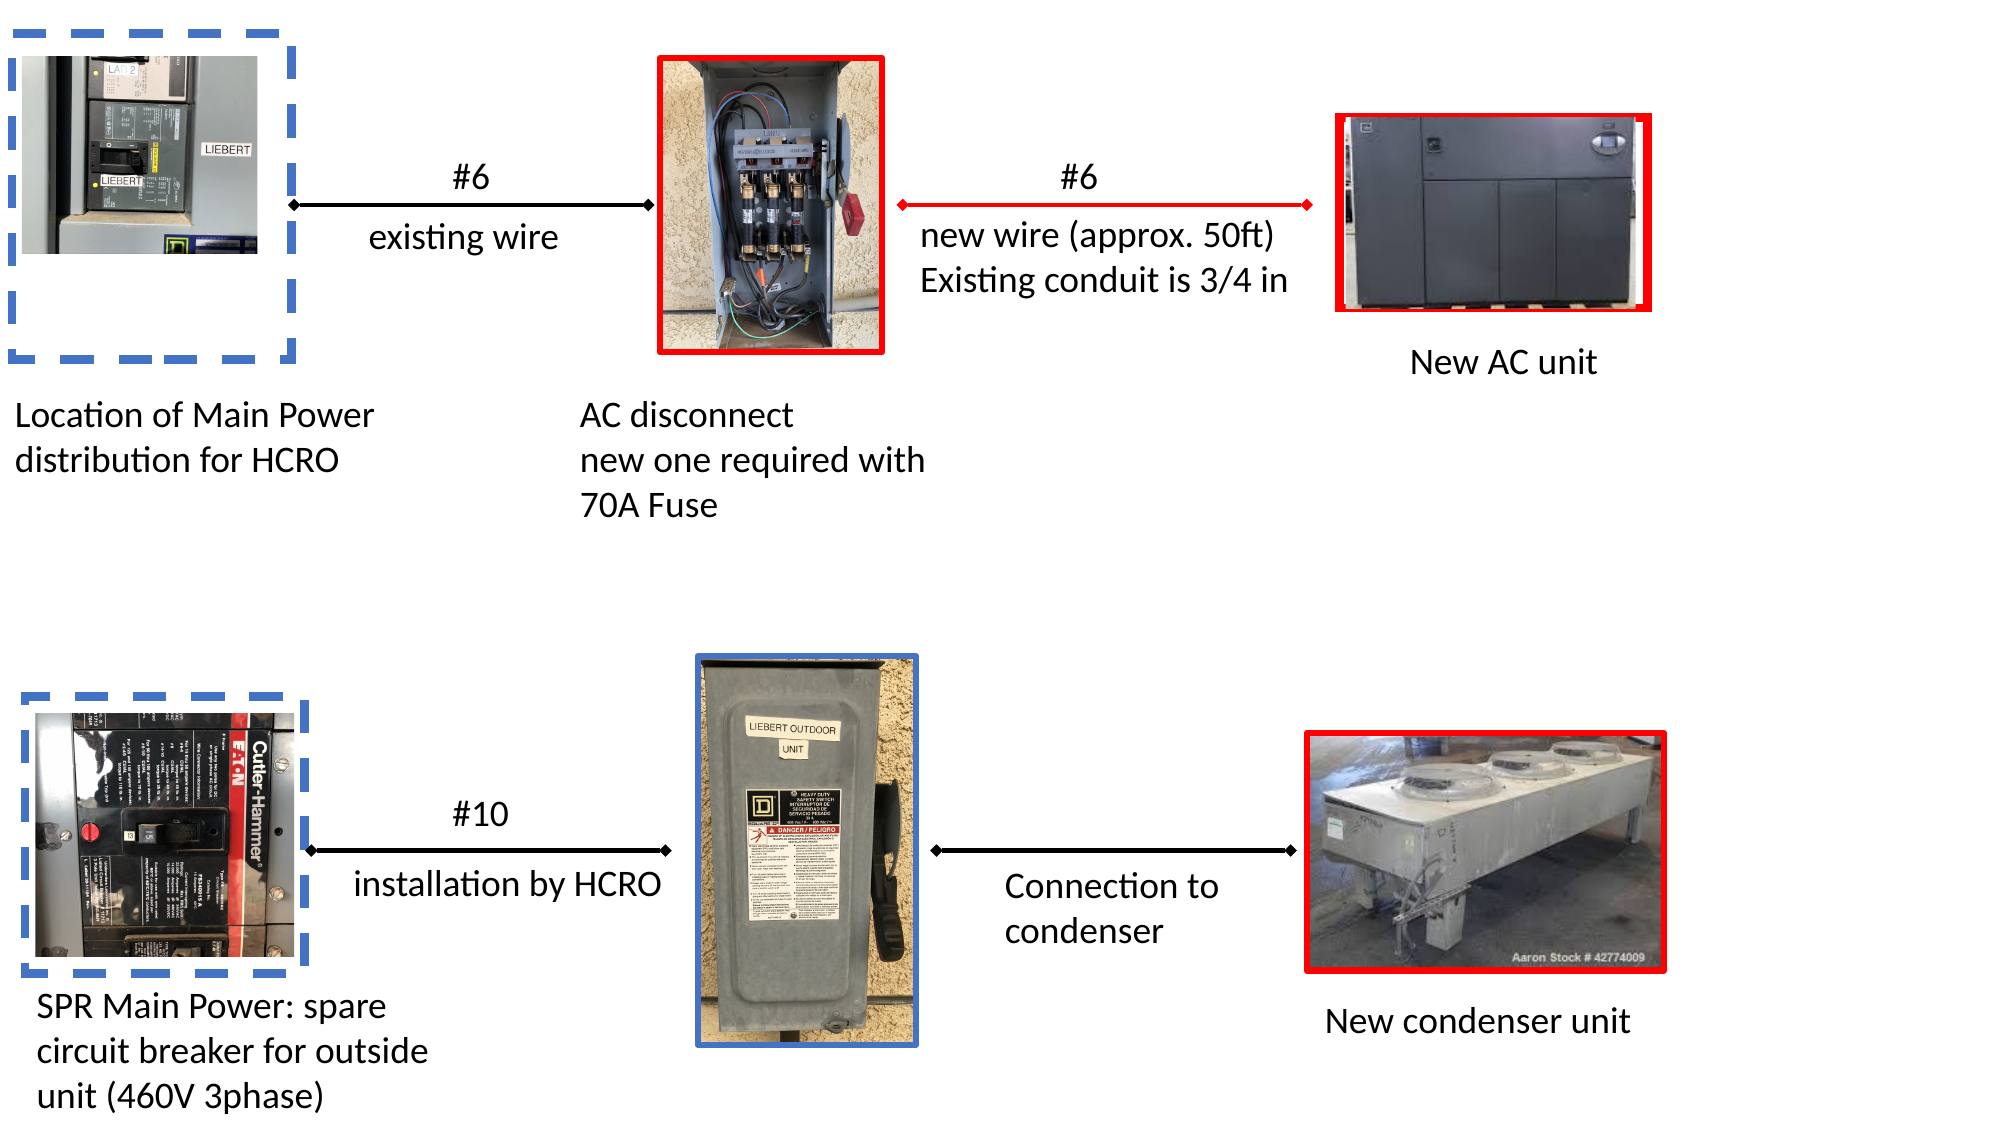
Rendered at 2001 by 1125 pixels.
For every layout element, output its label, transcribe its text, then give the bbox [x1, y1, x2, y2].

picture [35, 713, 295, 957]
text_box [11, 33, 293, 361]
text_box existing wire [353, 206, 575, 265]
text_box Connection to condenser [990, 853, 1257, 958]
picture [21, 56, 258, 255]
picture [1345, 117, 1636, 309]
text_box [24, 695, 305, 974]
text_box installation by HCRO [338, 851, 678, 912]
text_box #6 [437, 144, 505, 204]
text_box #6 [1045, 144, 1114, 202]
text_box New AC unit [1395, 329, 1636, 389]
picture [1309, 736, 1661, 968]
text_box New condenser unit [1309, 988, 1661, 1049]
text_box new wire (approx. 50ft) Existing conduit is 3/4 in [905, 207, 1305, 307]
picture [700, 659, 913, 1042]
text_box Location of Main Power distribution for HCRO [0, 382, 412, 488]
text_box SPR Main Power: spare circuit breaker for outside unit (460V 3phase) [21, 973, 503, 1124]
text_box [1338, 116, 1648, 309]
text_box AC disconnect new one required with 70A Fuse [565, 382, 977, 533]
picture [662, 60, 879, 349]
text_box #10 [437, 781, 524, 842]
